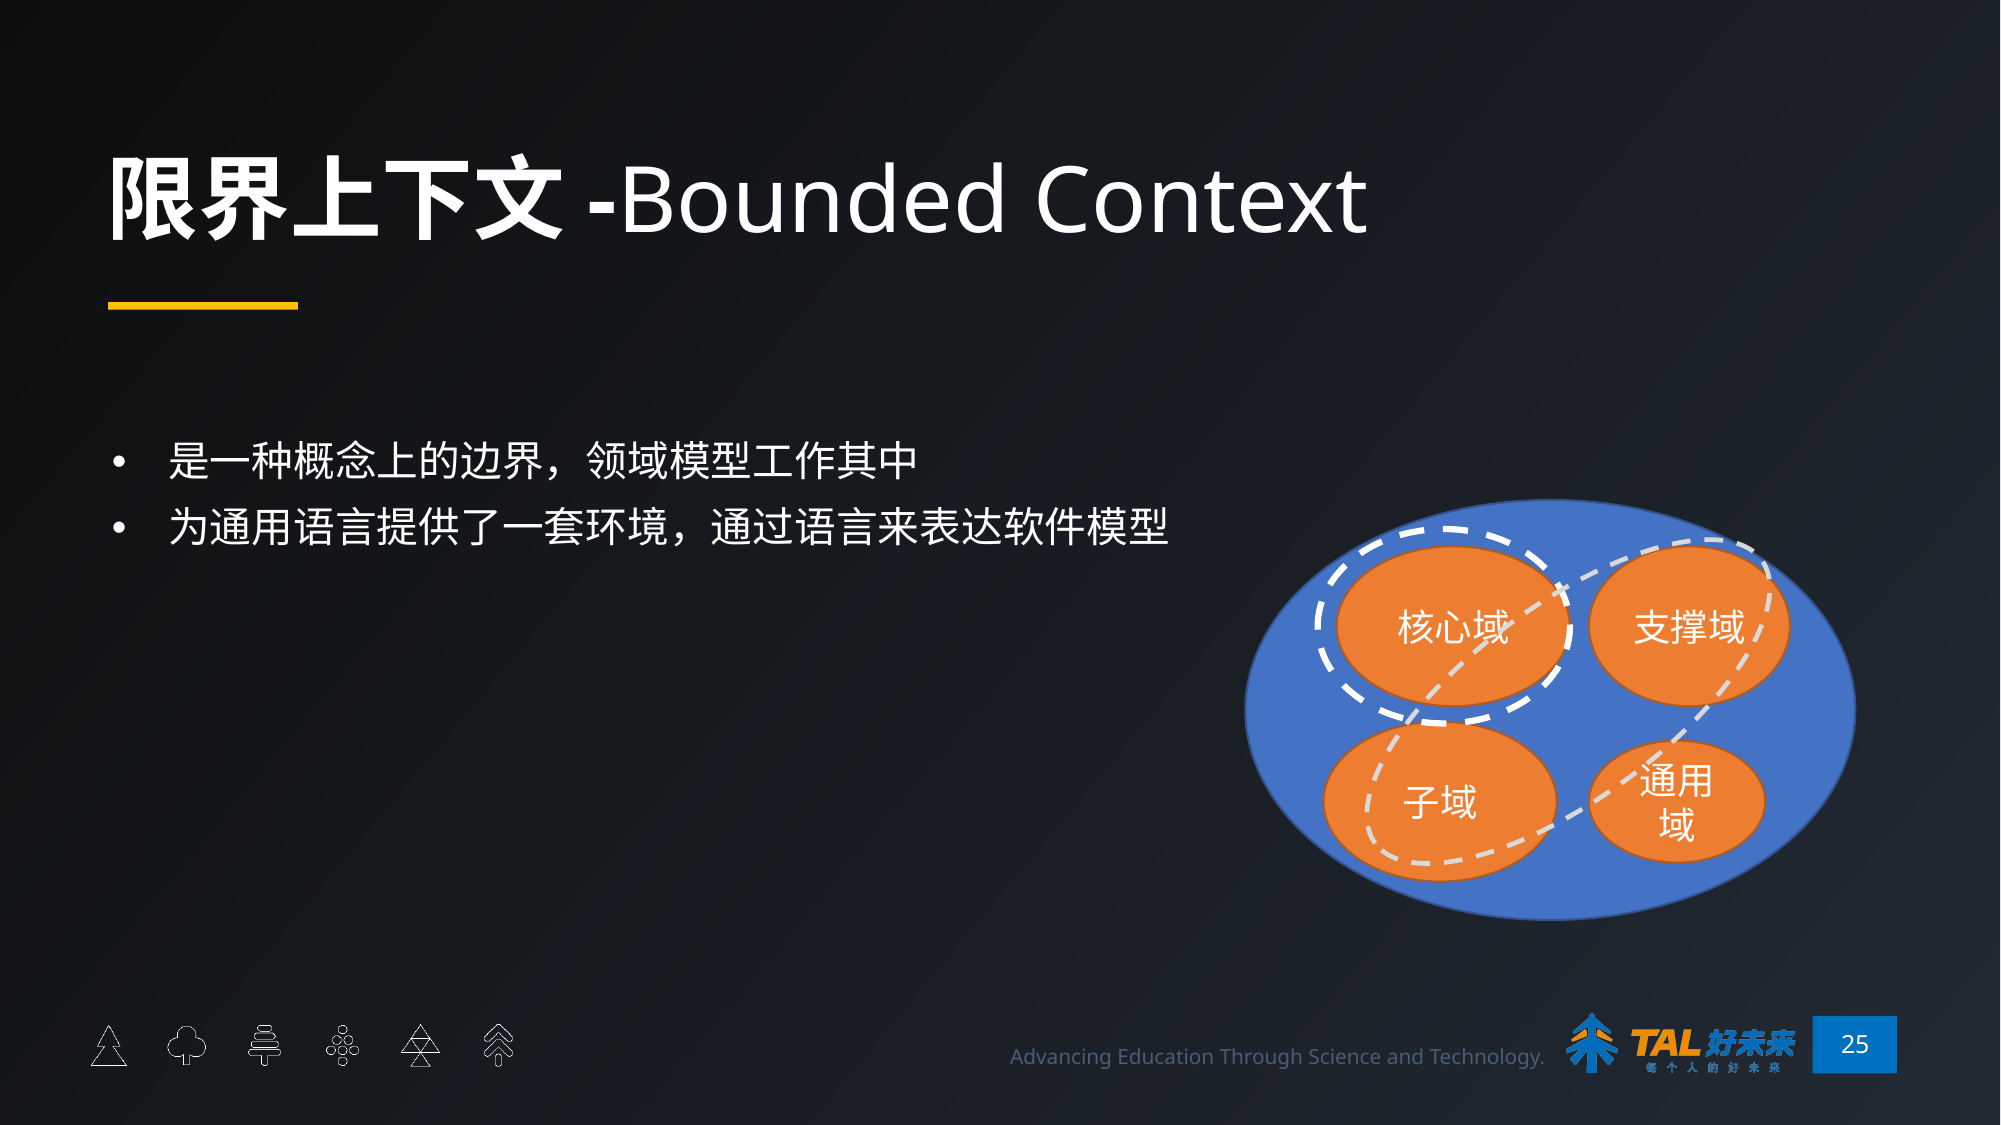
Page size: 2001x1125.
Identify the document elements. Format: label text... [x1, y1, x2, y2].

text_box 子域 [1322, 724, 1552, 883]
picture [1556, 1003, 1805, 1083]
text_box [1244, 498, 1857, 921]
title 限界上下文-Bounded Context [91, 138, 1888, 267]
text_box [1365, 538, 1771, 865]
slide_number 25 [1808, 1013, 1902, 1078]
list 是一种概念上的边界，领域模型工作其中 为通用语言提供了一套环境，通过语言来表达软件模型 [96, 362, 1888, 950]
text_box 支撑域 [1711, 576, 1792, 706]
text_box [107, 301, 299, 311]
text_box [1316, 527, 1561, 721]
text_box 通用域 [1588, 739, 1767, 864]
